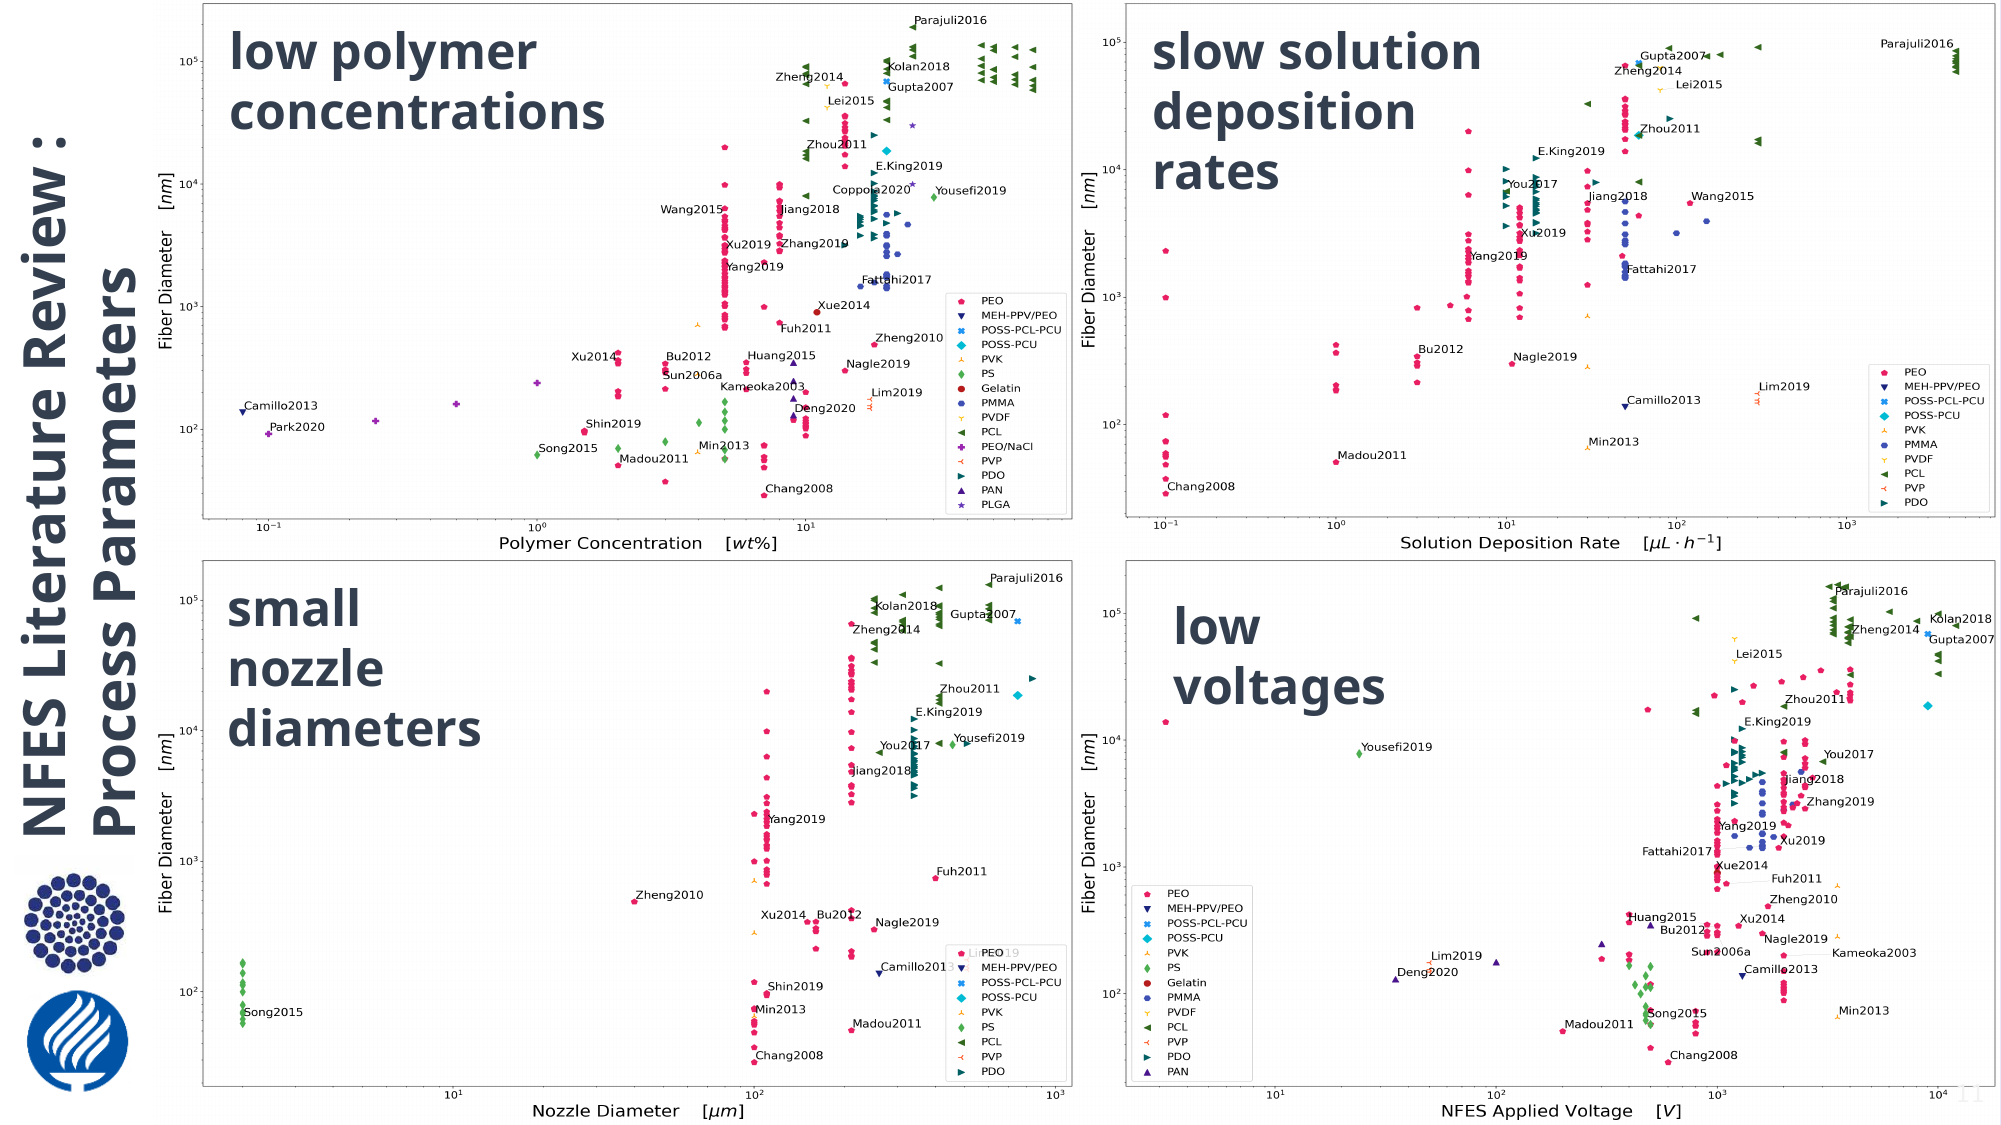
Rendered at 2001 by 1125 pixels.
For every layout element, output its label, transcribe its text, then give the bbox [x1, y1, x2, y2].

picture [0, 0, 2001, 1125]
text_box NFES Literature Review : Process Parameters [0, 0, 153, 856]
